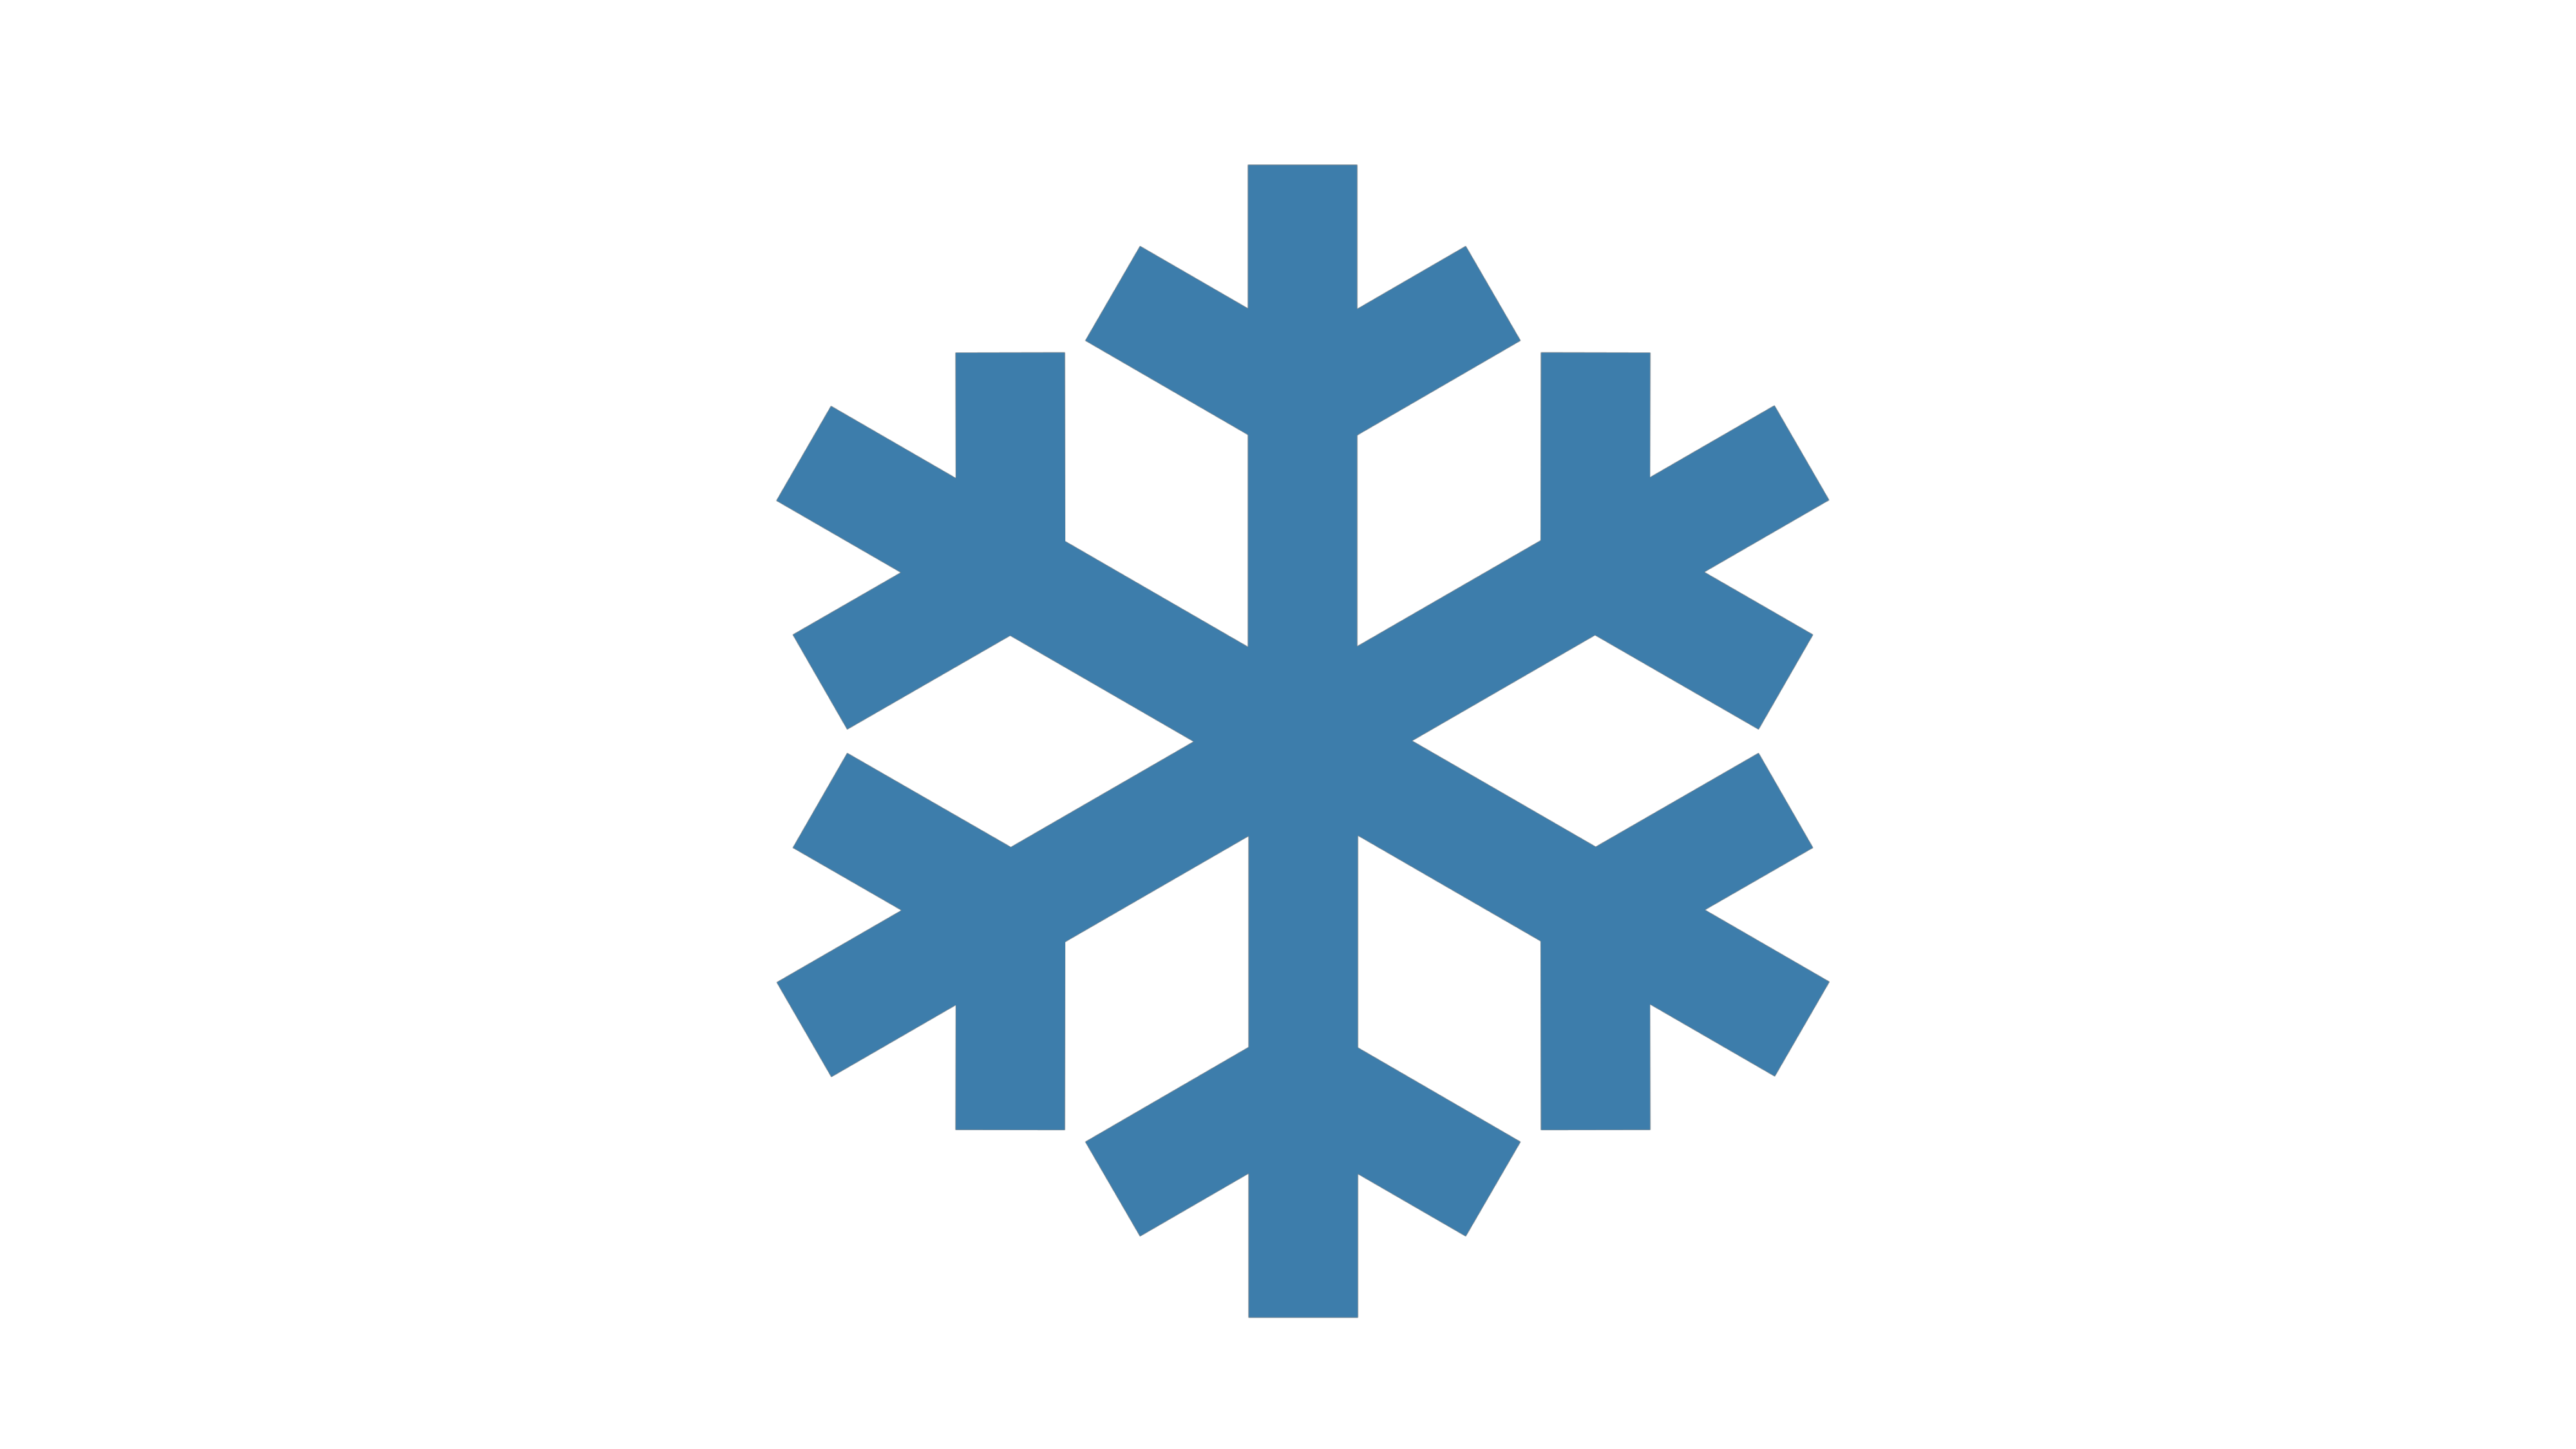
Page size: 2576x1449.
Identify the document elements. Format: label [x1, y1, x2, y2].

picture [601, 13, 2002, 1449]
